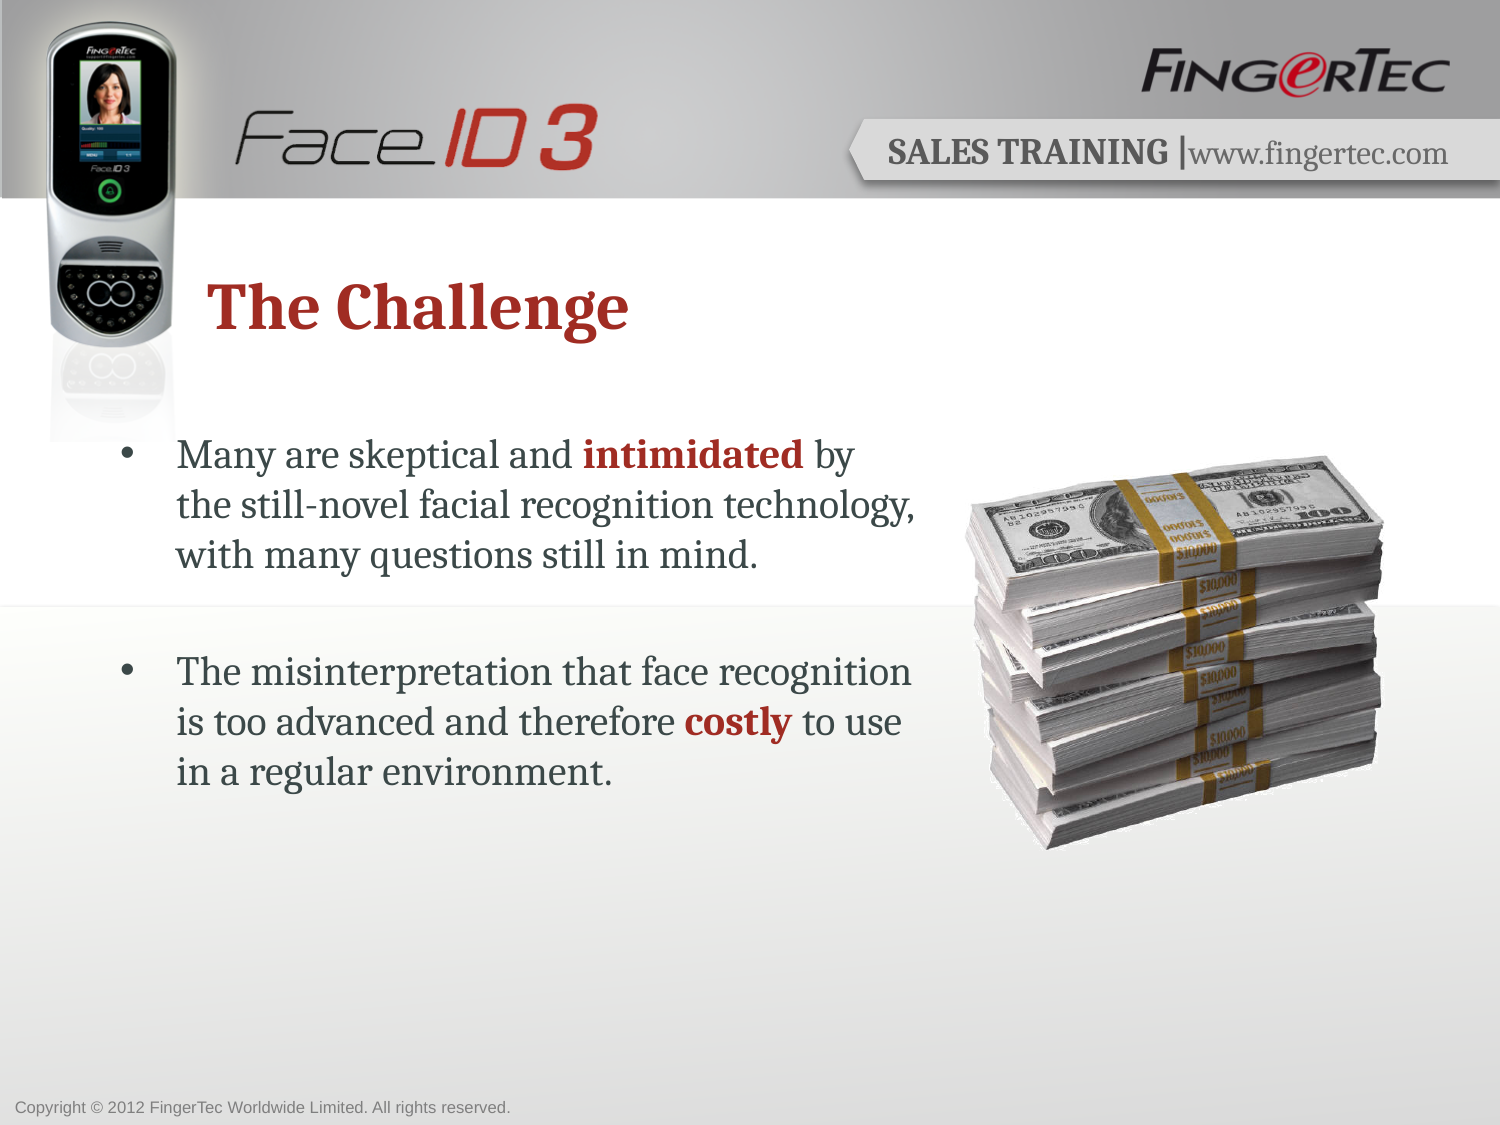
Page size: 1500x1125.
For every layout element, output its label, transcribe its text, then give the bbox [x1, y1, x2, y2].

list Many are skeptical and intimidated by the still-novel facial recognition technology, with many questions still in mind. The misinterpretation that face recognition is too advanced and therefore costly to use in a regular environment. [105, 419, 930, 1014]
text_box Copyright © 2012 FingerTec Worldwide Limited. All rights reserved. [0, 1089, 740, 1125]
title The Challenge [192, 228, 1391, 377]
picture [0, 0, 1500, 881]
